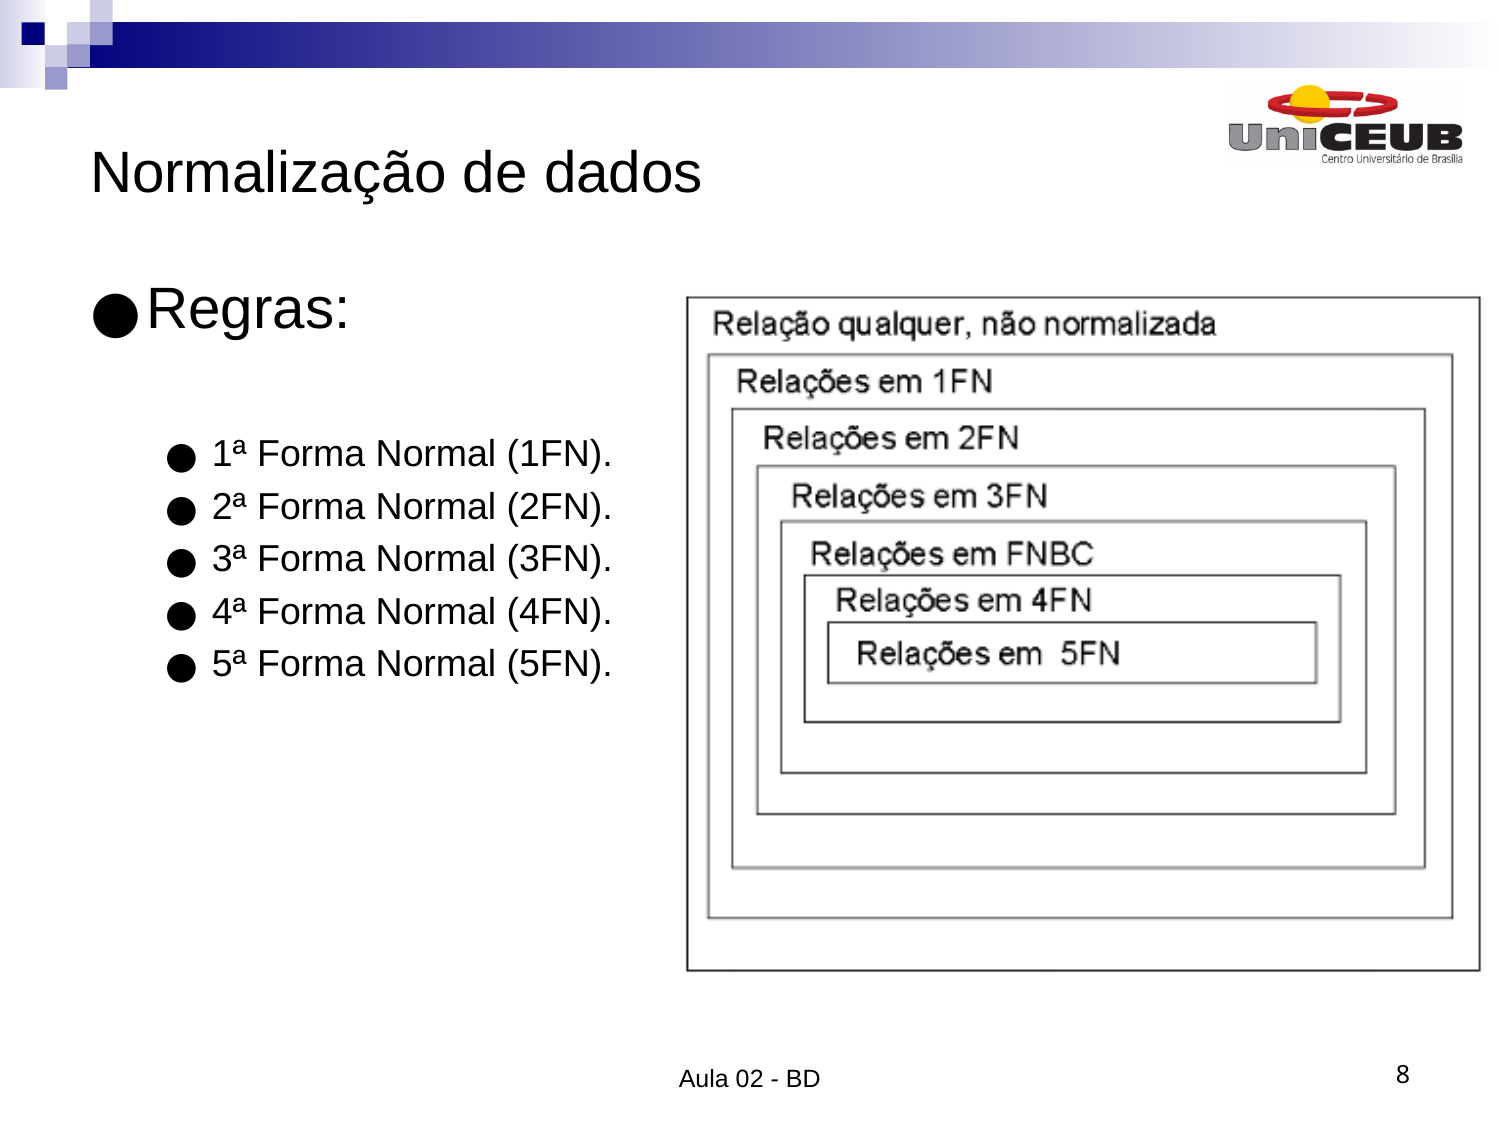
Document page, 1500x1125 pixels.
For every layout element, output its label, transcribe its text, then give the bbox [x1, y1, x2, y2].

text_box Regras: 1ª Forma Normal (1FN). 2ª Forma Normal (2FN). 3ª Forma Normal (3FN). 4ª Forma Normal (4FN). 5ª Forma Normal (5FN). [75, 262, 892, 1005]
slide_number 8 [1074, 1025, 1425, 1100]
text_box Normalização de dados [74, 75, 1425, 263]
footer Aula 02 - BD [512, 1025, 988, 1100]
picture [1227, 83, 1464, 165]
picture [678, 292, 1488, 977]
